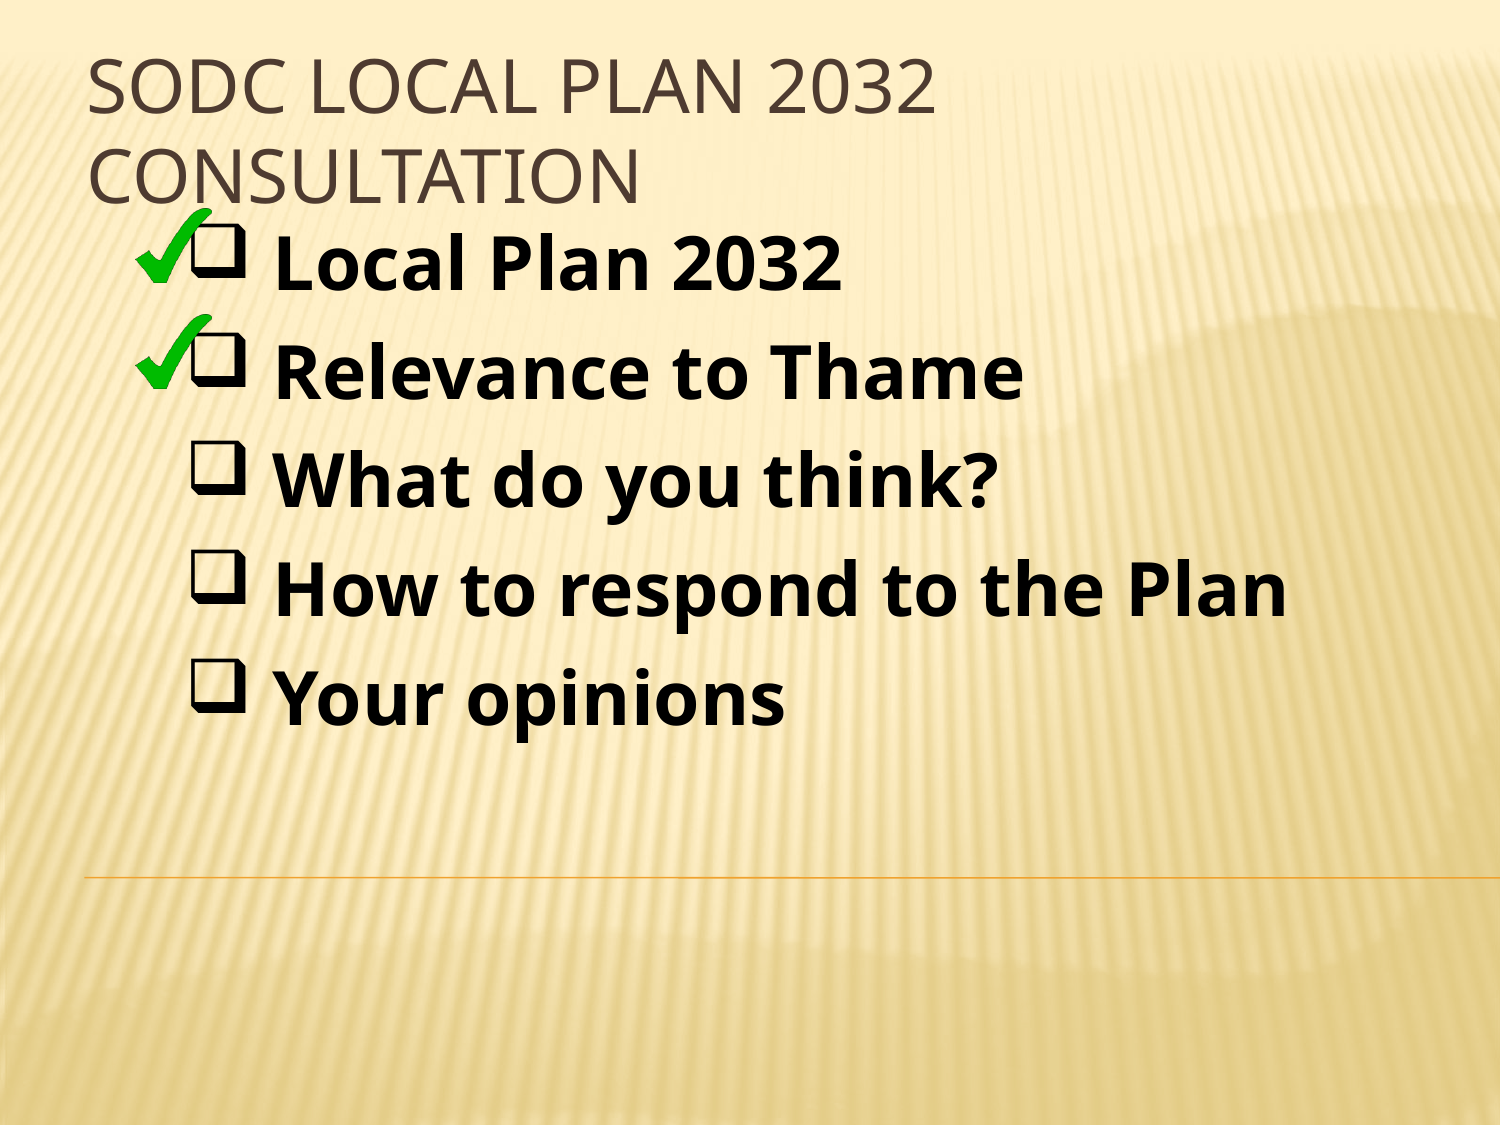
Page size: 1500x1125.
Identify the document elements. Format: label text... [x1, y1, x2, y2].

picture [135, 314, 212, 389]
picture [135, 207, 212, 283]
title SODC Local Plan 2032 Consultation [71, 30, 1459, 157]
text_box Local Plan 2032 Relevance to Thame What do you think? How to respond to the Plan Your opinions [171, 208, 1341, 748]
